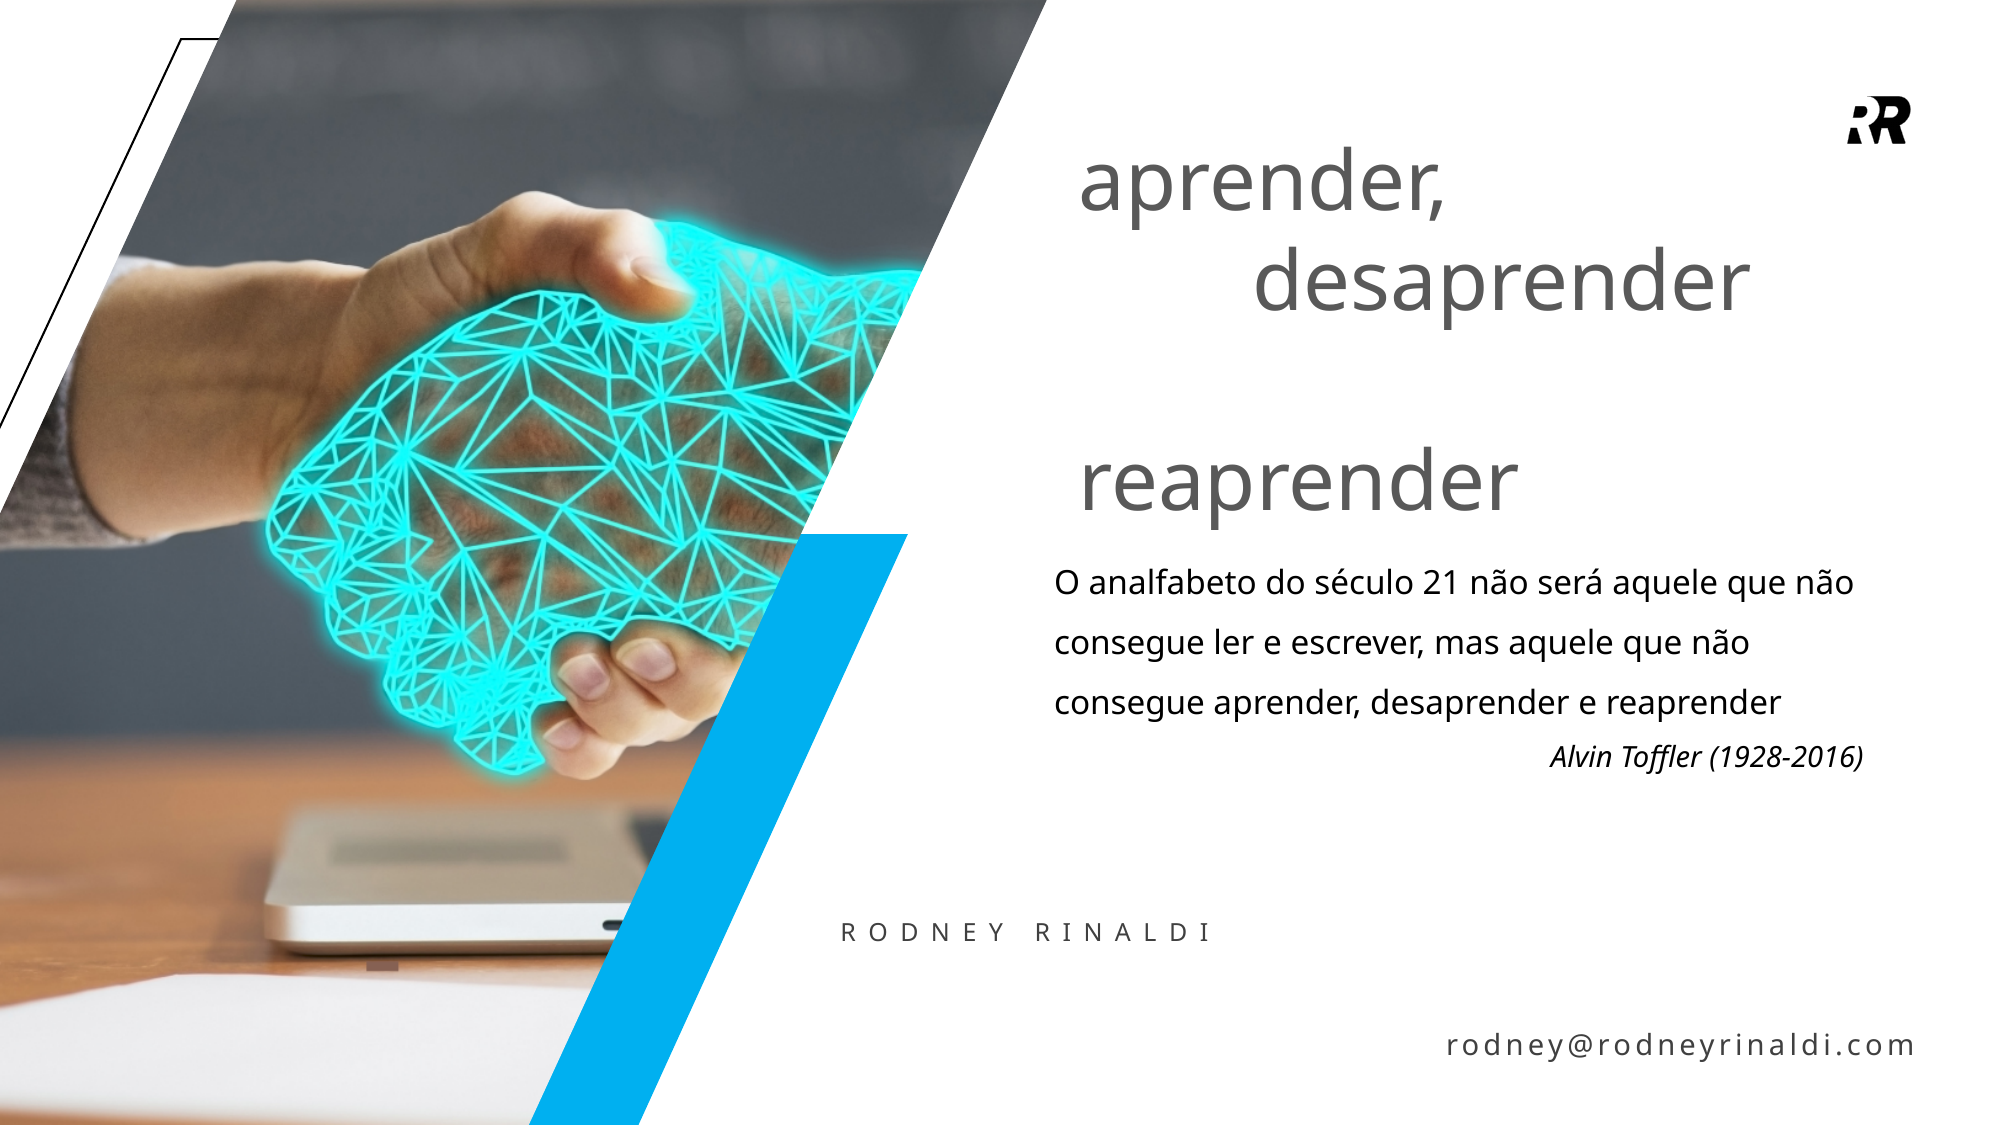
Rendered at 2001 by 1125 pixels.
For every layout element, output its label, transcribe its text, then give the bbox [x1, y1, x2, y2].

picture [0, 0, 1047, 1125]
text_box aprender, desaprender reaprender [1063, 120, 1807, 534]
picture [1835, 77, 1921, 163]
text_box rodney@rodneyrinaldi.com [1431, 1018, 1930, 1069]
text_box RODNEY RINALDI [1047, 908, 1224, 954]
text_box O analfabeto do século 21 não será aquele que não consegue ler e escrever, mas aquele que não consegue aprender, desaprender e reaprender Alvin Toffler (1928-2016) [1047, 534, 1879, 781]
